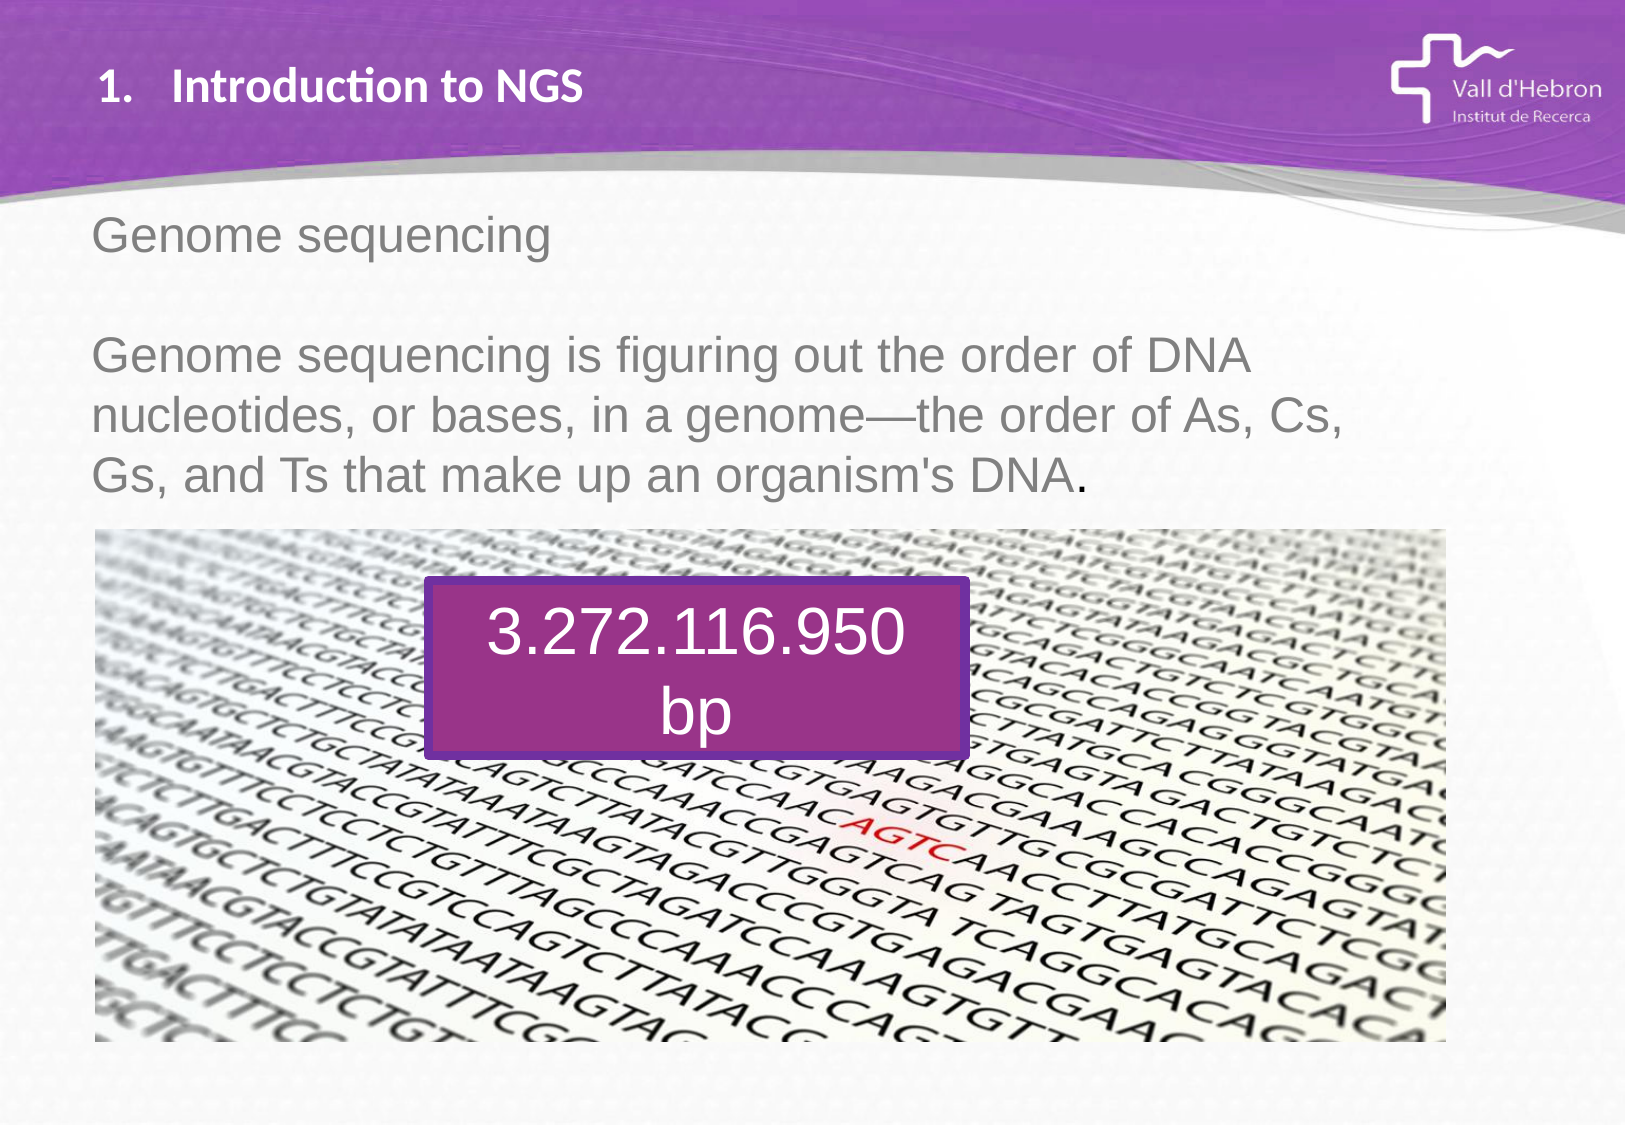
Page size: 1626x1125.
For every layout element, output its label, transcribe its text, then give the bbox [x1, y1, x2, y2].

picture [0, 0, 1625, 1125]
text_box Genome sequencing Genome sequencing is figuring out the order of DNA nucleotides, or bases, in a genome—the order of As, Cs, Gs, and Ts that make up an organism's DNA. [76, 194, 1376, 560]
title Introduction to NGS [81, 45, 1544, 233]
